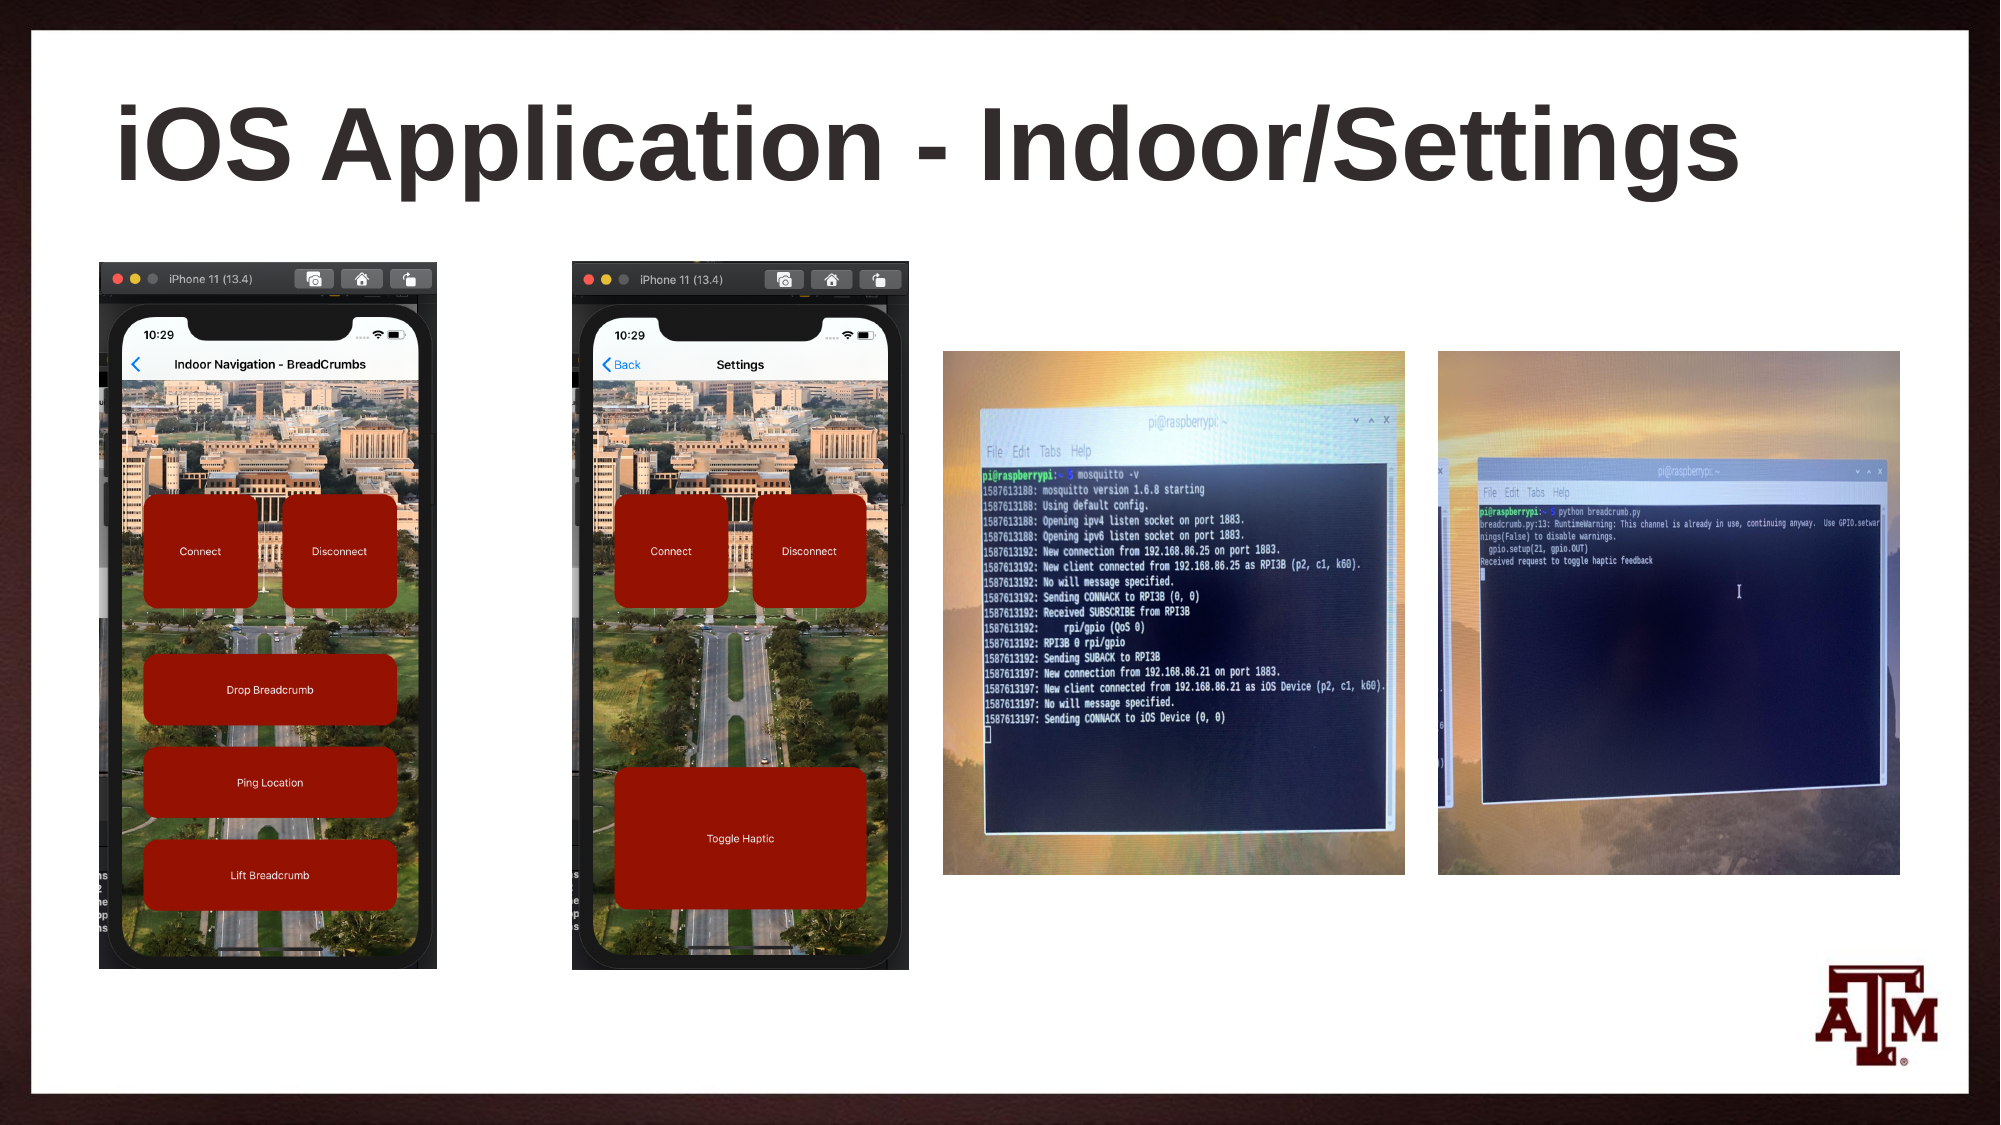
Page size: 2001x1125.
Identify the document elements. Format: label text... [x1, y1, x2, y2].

title iOS Application - Indoor/Settings [99, 45, 1900, 233]
picture [0, 0, 2000, 1125]
